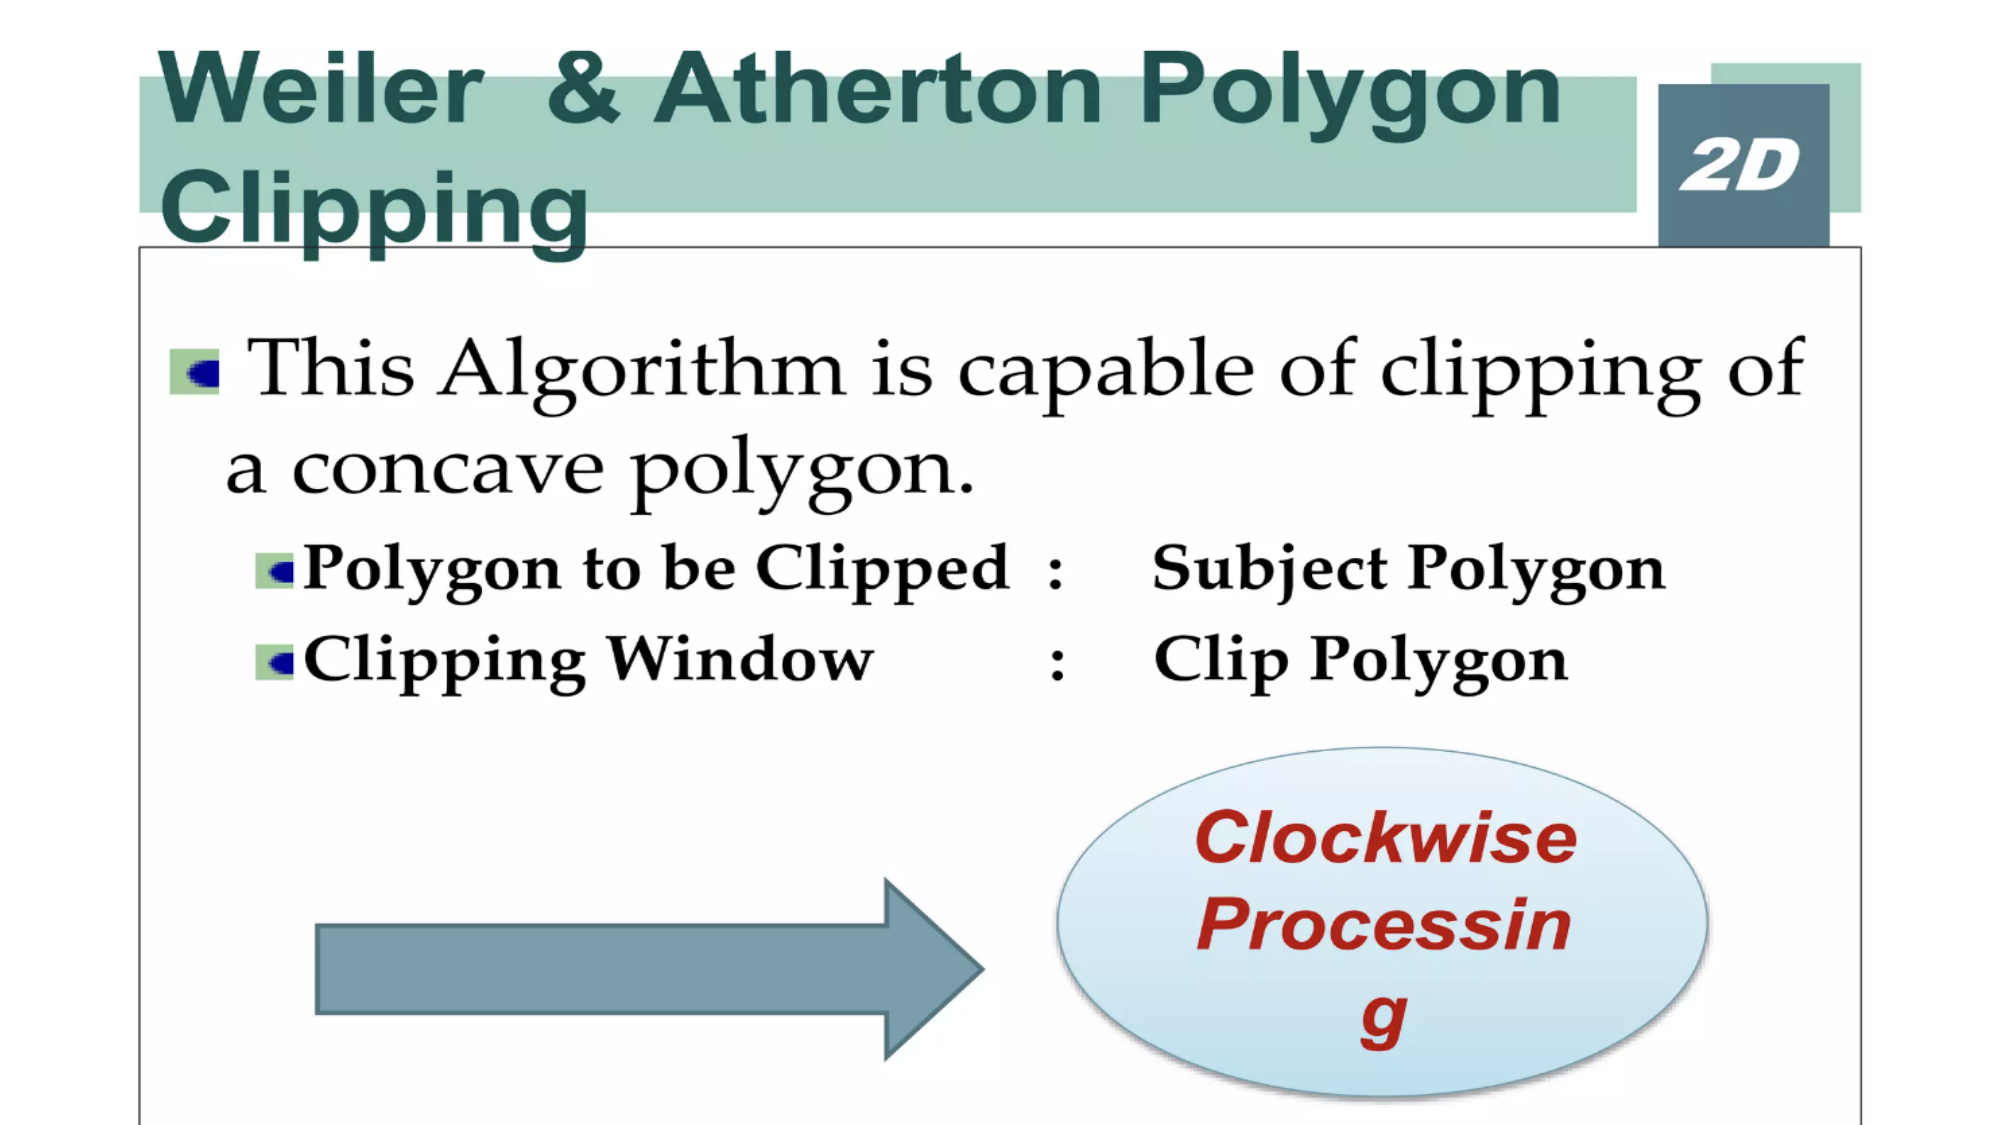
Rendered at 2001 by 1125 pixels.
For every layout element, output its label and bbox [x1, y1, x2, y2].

list [137, 41, 1873, 1125]
